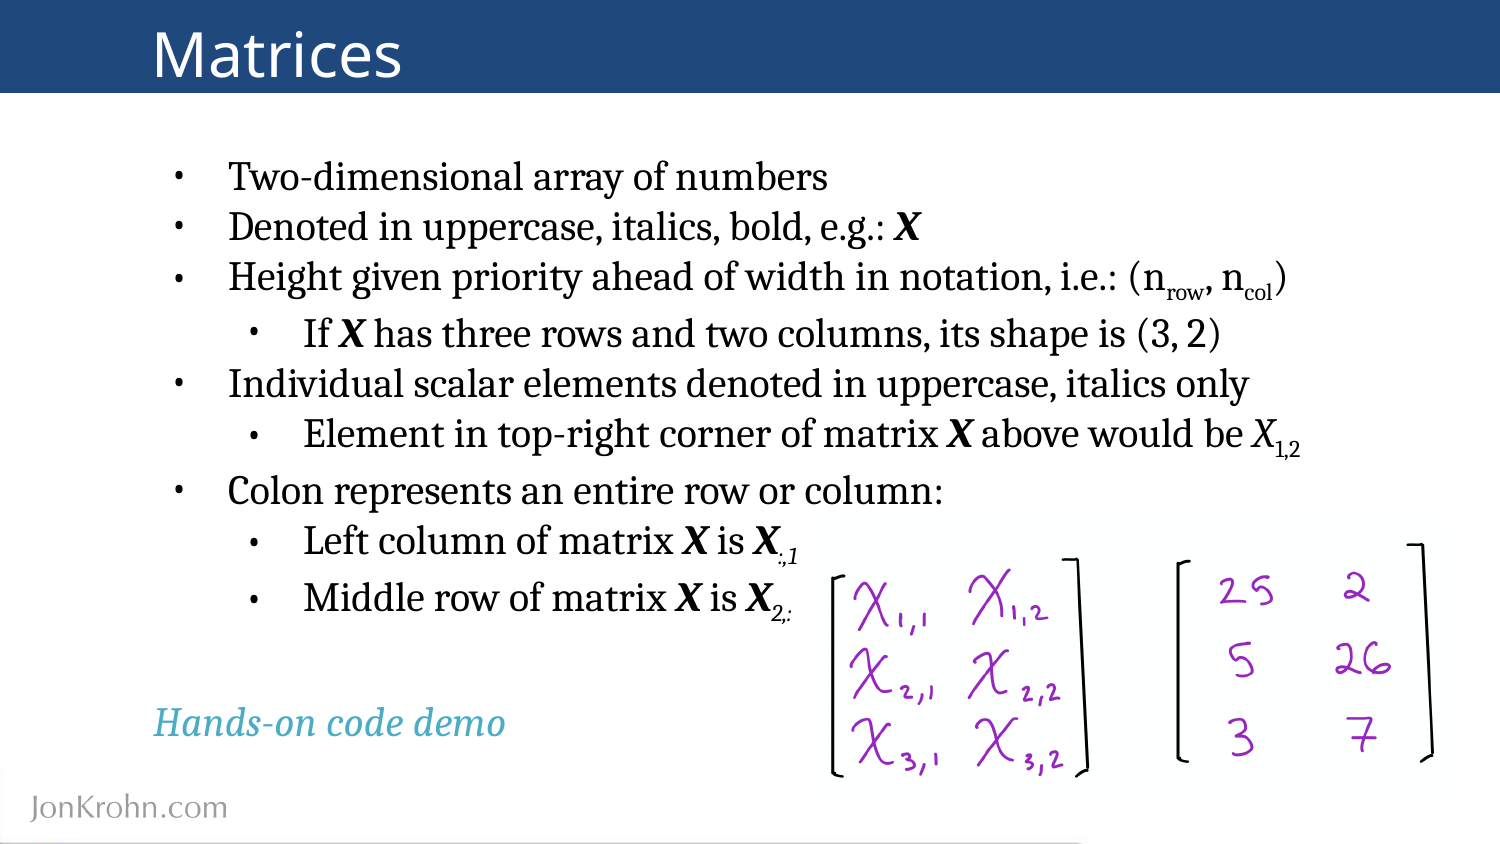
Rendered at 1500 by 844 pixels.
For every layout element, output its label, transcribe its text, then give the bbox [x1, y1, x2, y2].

title Matrices [136, 0, 1375, 92]
list Two-dimensional array of numbers Denoted in uppercase, italics, bold, e.g.: X Height given priority ahead of width in notation, i.e.: (nrow, ncol) If X has three rows and two columns, its shape is (3, 2) Individual scalar elements denoted in uppercase, italics only Element in top-right corner of matrix X above would be X1,2 Colon represents an entire row or column: Left column of matrix X is X:,1 Middle row of matrix X is X2,: Hands-on code demo [138, 133, 1375, 716]
picture [0, 93, 1500, 844]
